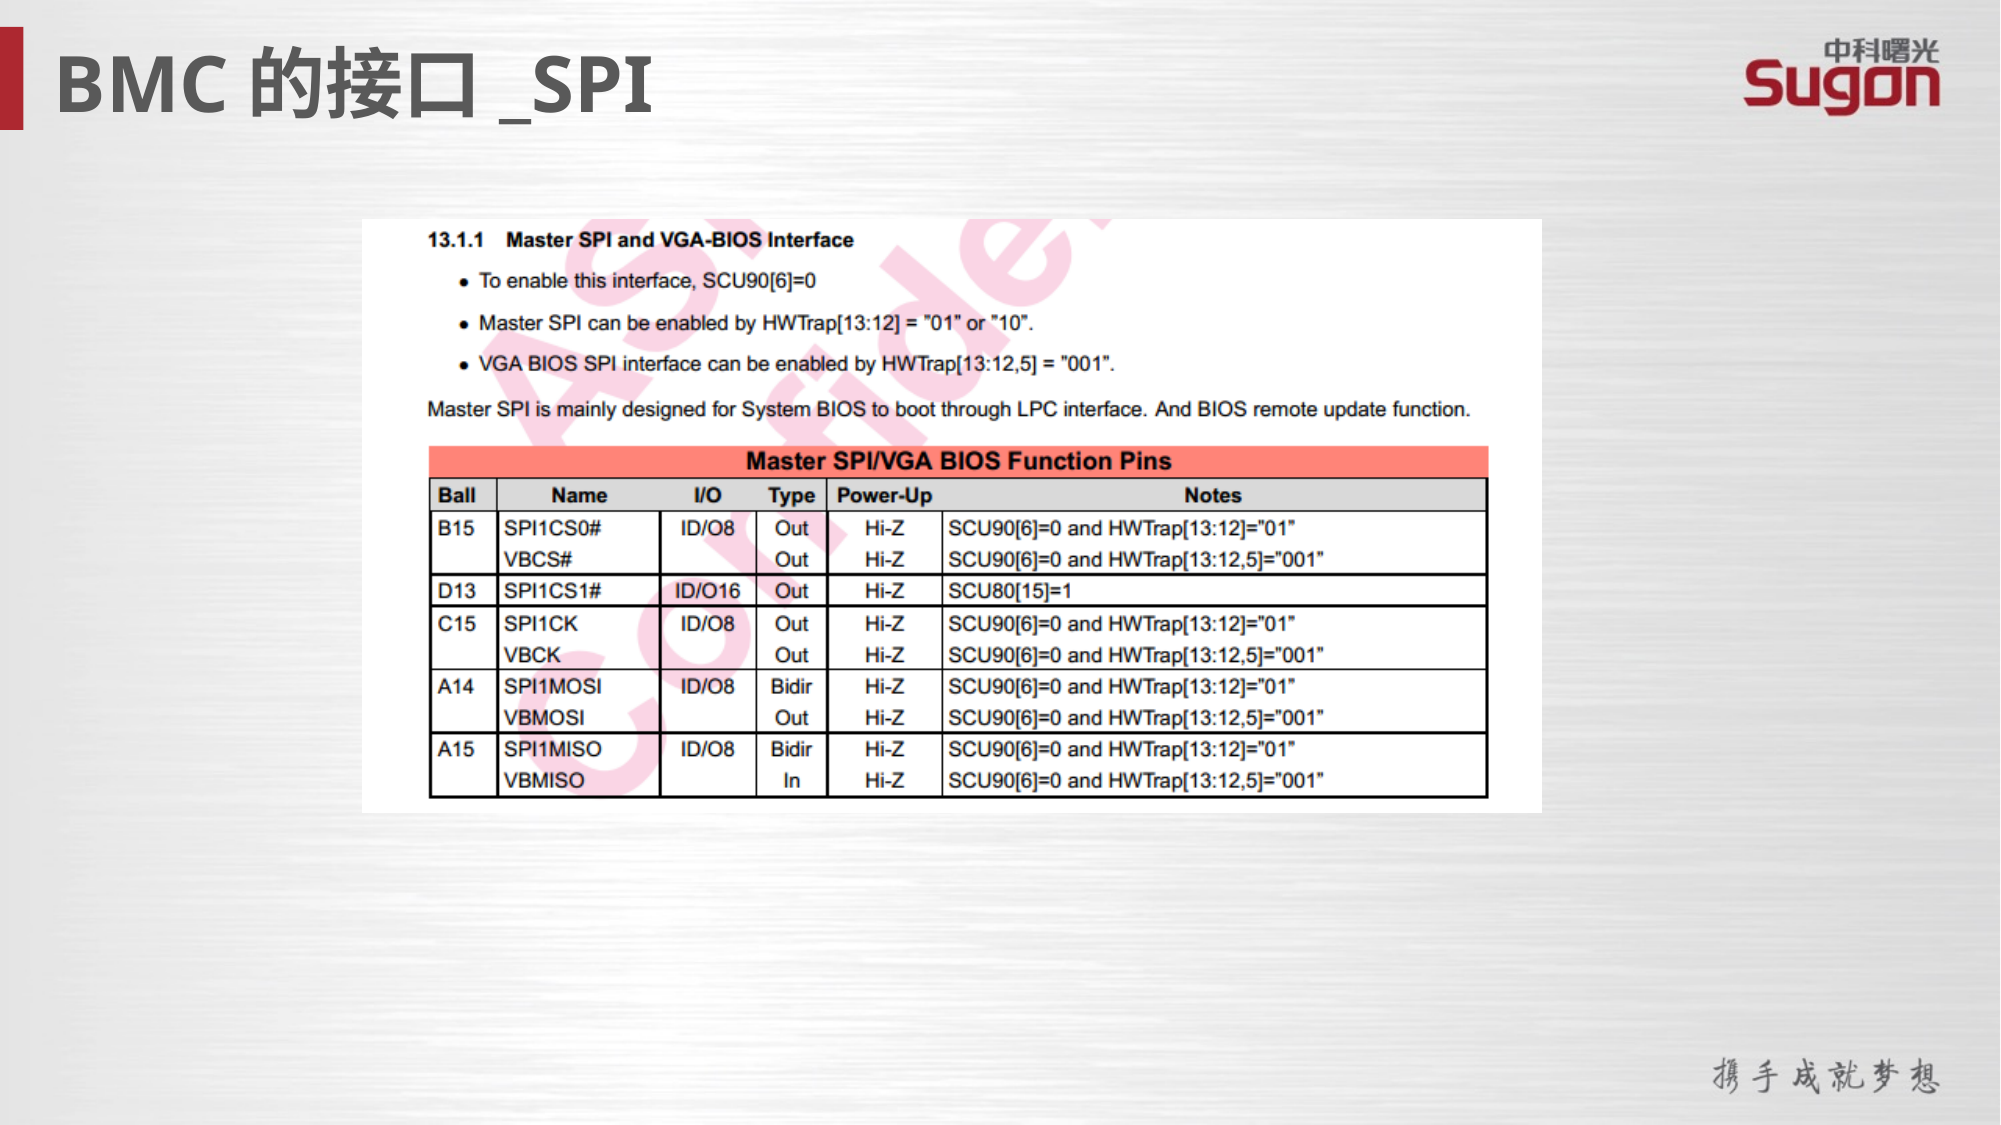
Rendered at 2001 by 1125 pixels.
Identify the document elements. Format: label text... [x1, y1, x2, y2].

list BMC的接口_SPI [39, 26, 1662, 138]
picture [0, 0, 2001, 1125]
